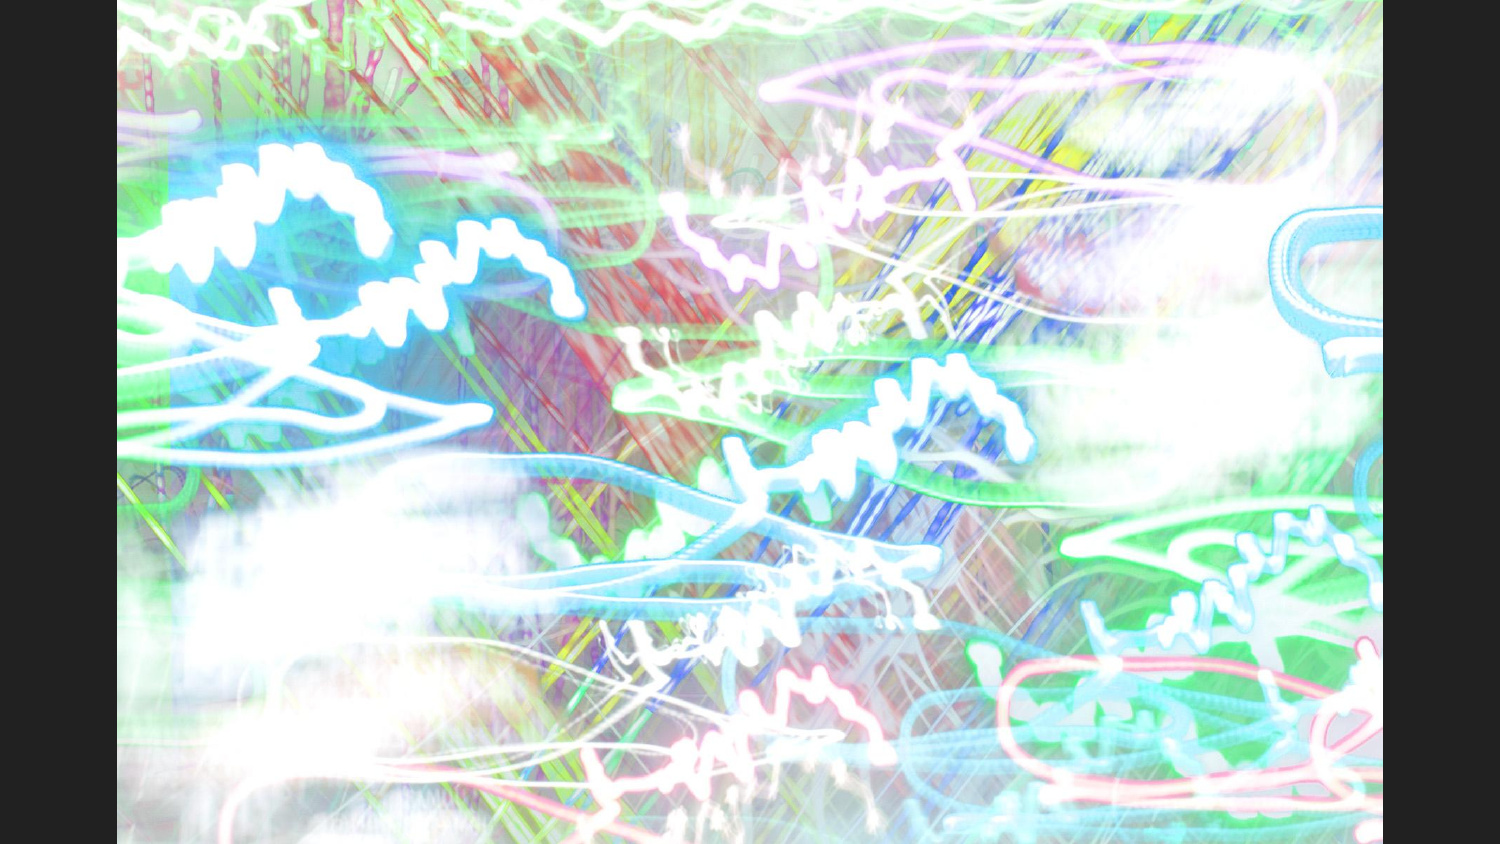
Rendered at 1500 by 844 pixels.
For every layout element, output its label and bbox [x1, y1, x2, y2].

picture [116, 0, 1383, 844]
